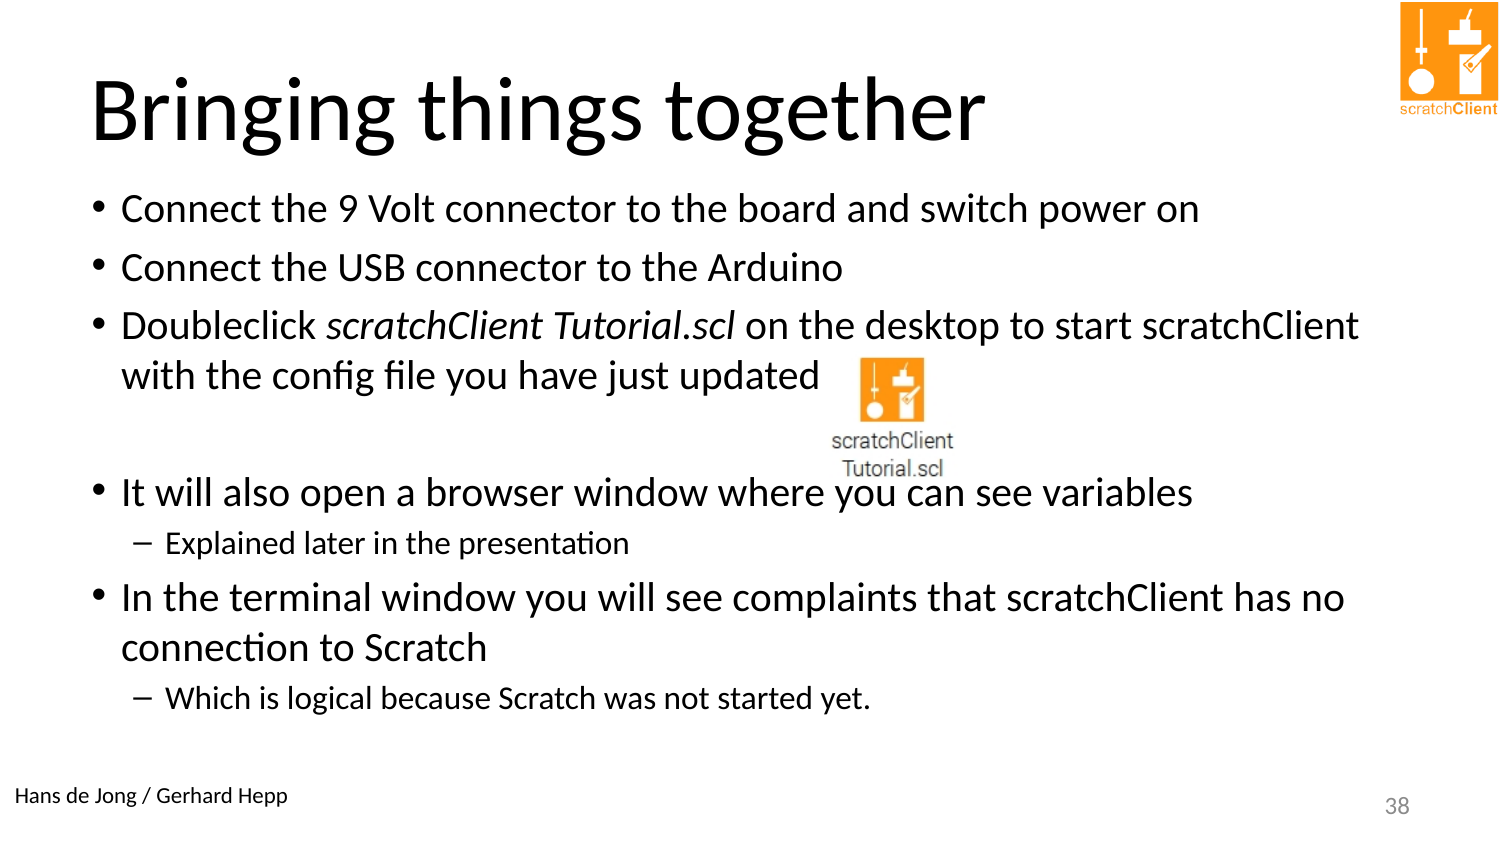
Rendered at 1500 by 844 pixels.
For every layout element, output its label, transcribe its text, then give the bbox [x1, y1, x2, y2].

slide_number 38 [1340, 782, 1425, 827]
picture [820, 350, 963, 482]
title Bringing things together [75, 33, 1425, 175]
picture [1398, 2, 1499, 118]
list Connect the 9 Volt connector to the board and switch power on Connect the USB connector to the Arduino Doubleclick scratchClient Tutorial.scl on the desktop to start scratchClient with the config file you have just updated It will also open a browser window where you can see variables Explained later in the presentation In the terminal window you will see complaints that scratchClient has no connection to Scratch Which is logical because Scratch was not started yet. [76, 173, 1427, 731]
